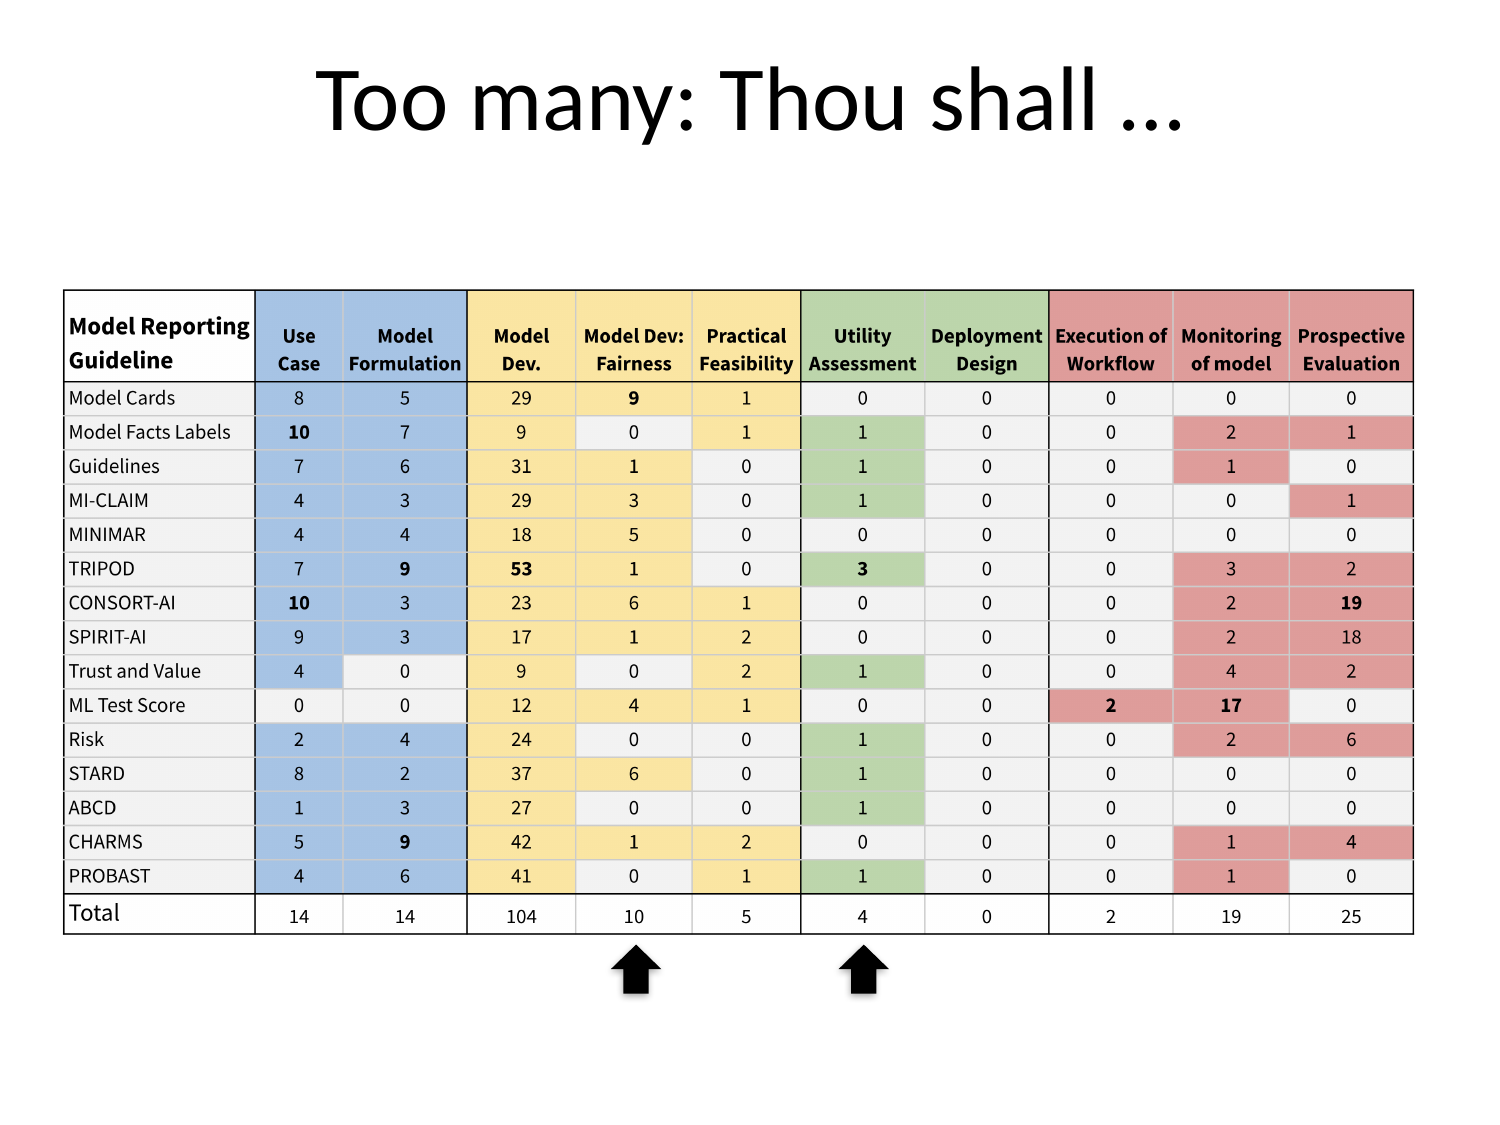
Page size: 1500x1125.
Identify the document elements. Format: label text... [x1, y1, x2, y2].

text_box [610, 946, 663, 995]
picture [61, 287, 1416, 938]
title Too many: Thou shall … [0, 0, 1500, 188]
text_box [837, 946, 890, 995]
